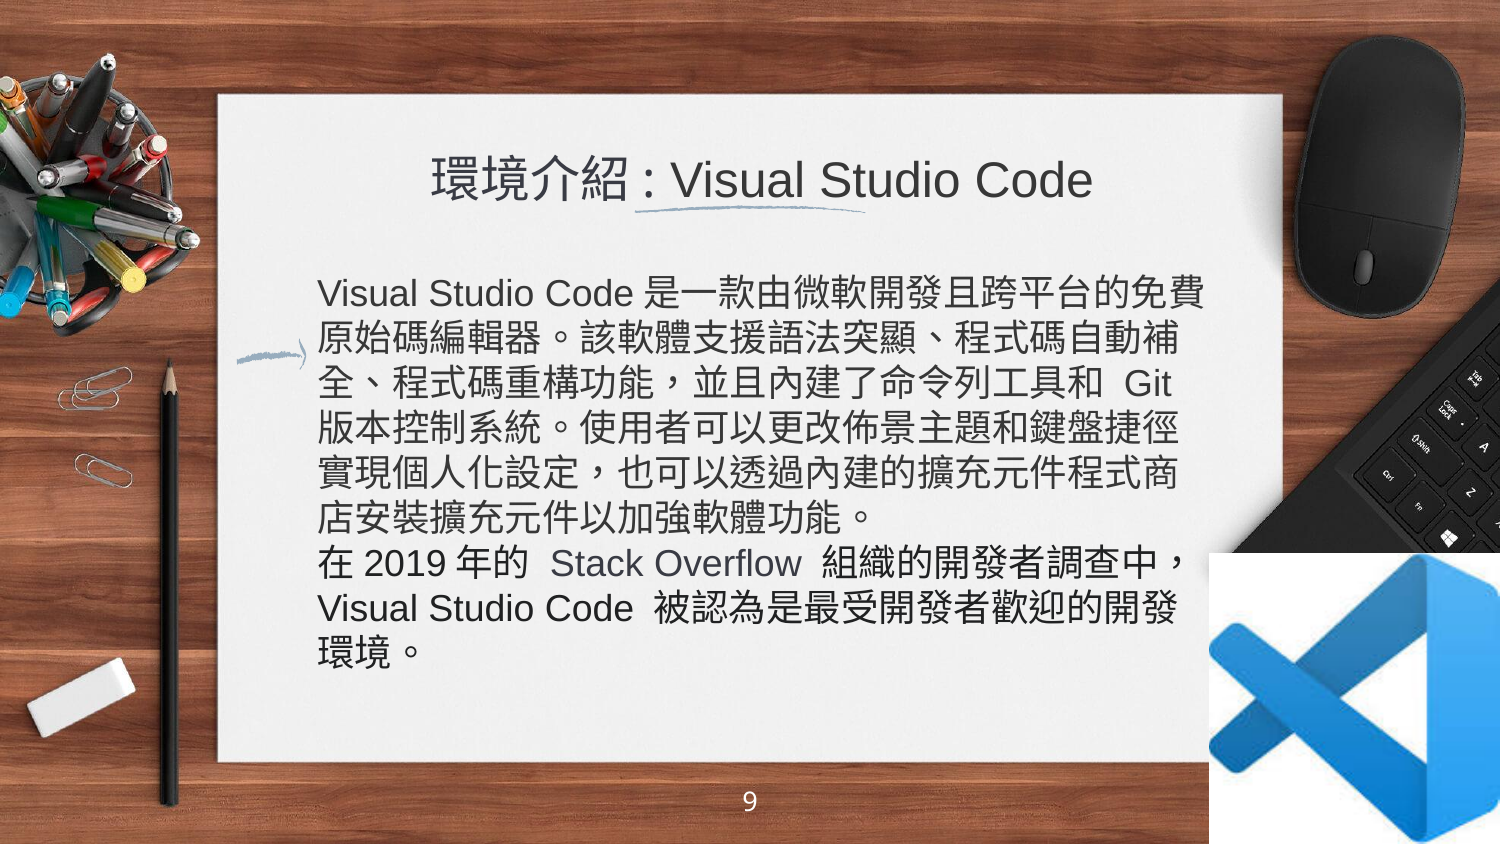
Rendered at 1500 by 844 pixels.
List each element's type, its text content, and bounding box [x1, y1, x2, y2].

text_box Visual Studio Code是一款由微軟開發且跨平台的免費原始碼編輯器。該軟體支援語法突顯、程式碼自動補全、程式碼重構功能，並且內建了命令列工具和 Git 版本控制系統。使用者可以更改佈景主題和鍵盤捷徑實現個人化設定，也可以透過內建的擴充元件程式商店安裝擴充元件以加強軟體功能。 在2019年的 Stack Overflow 組織的開發者調查中，Visual Studio Code 被認為是最受開發者歡迎的開發環境。 [302, 338, 1229, 604]
picture [0, 0, 1500, 844]
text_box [236, 338, 307, 371]
title 環境介紹: Visual Studio Code [279, 134, 1246, 208]
slide_number 9 [705, 762, 795, 844]
